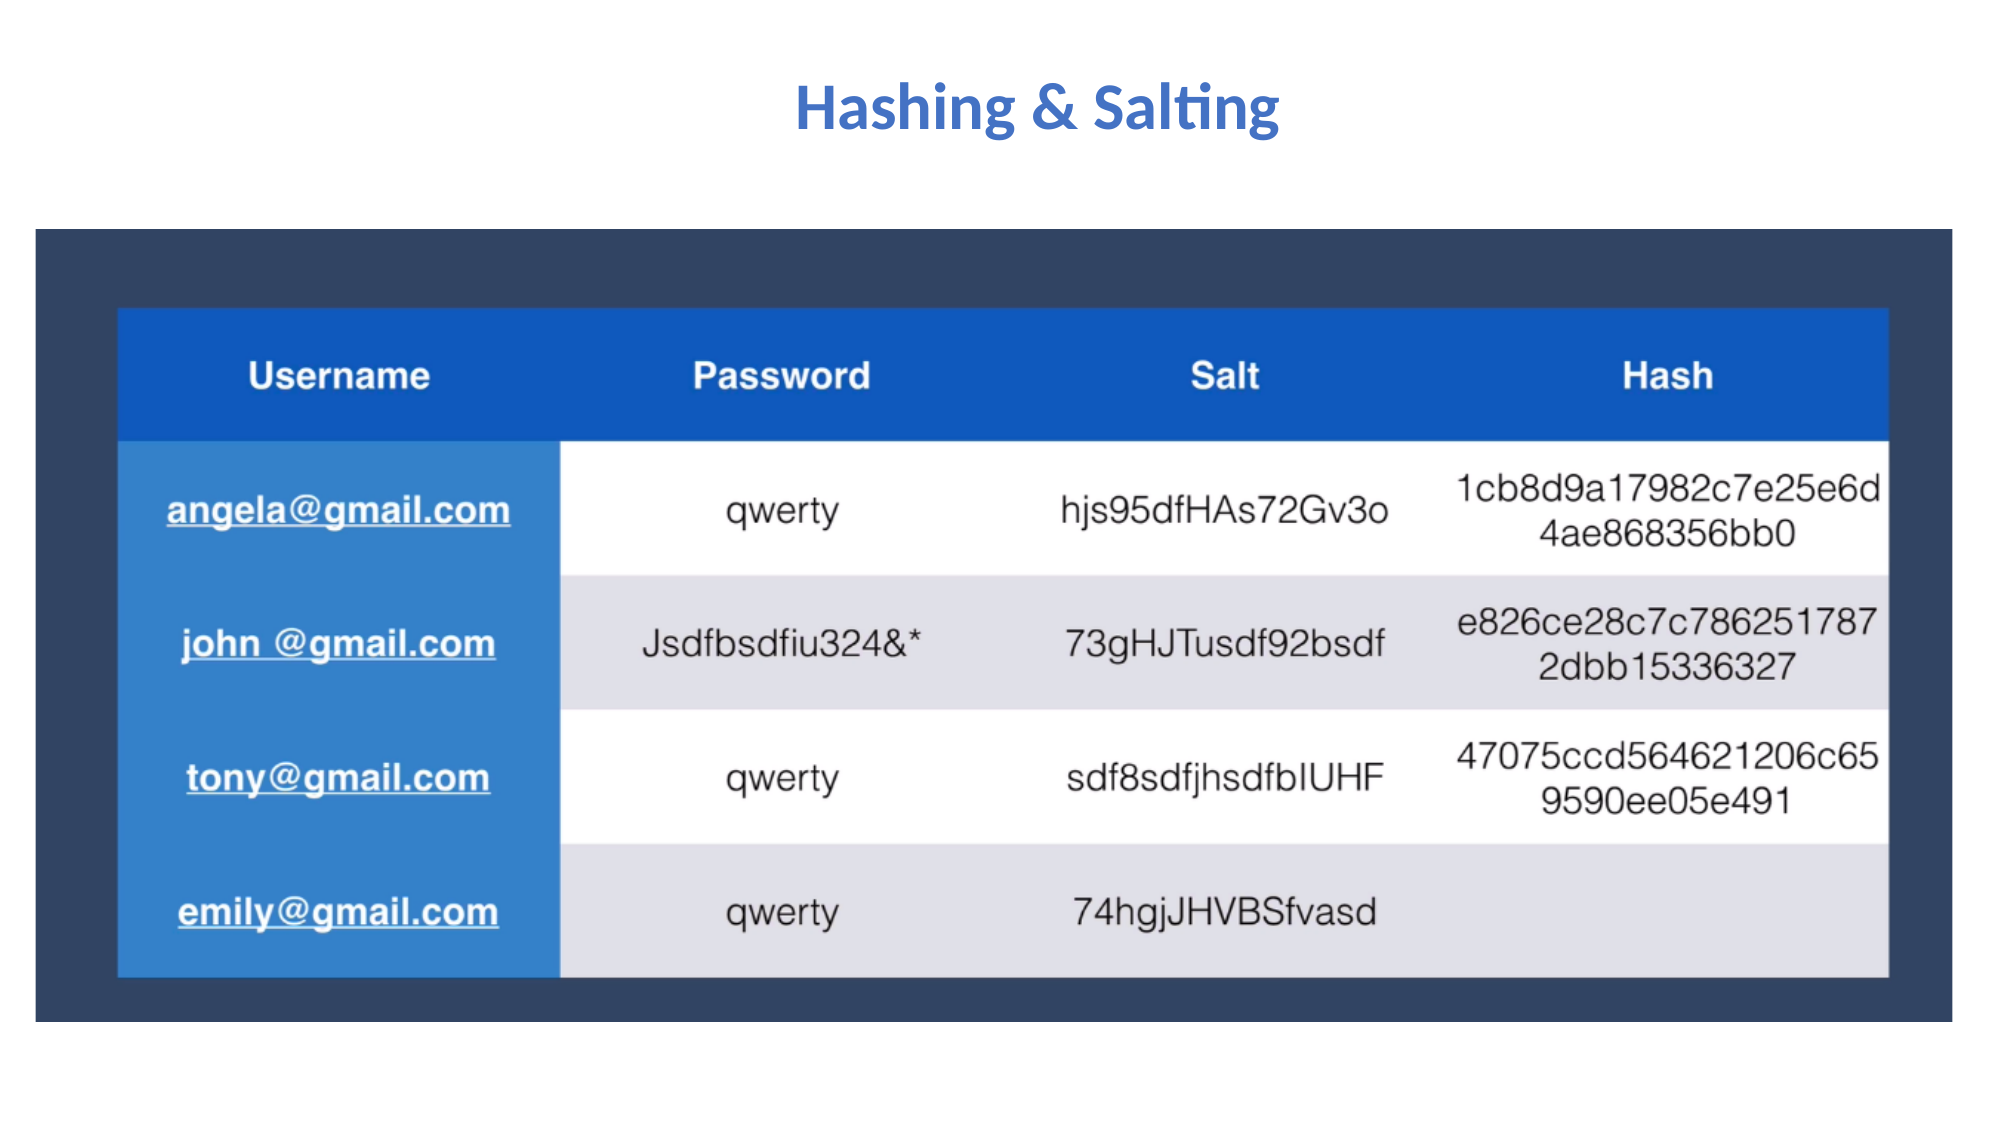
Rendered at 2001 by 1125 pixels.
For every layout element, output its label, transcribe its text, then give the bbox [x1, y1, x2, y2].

text_box Hashing & Salting [777, 55, 1299, 151]
picture [35, 229, 1953, 1022]
